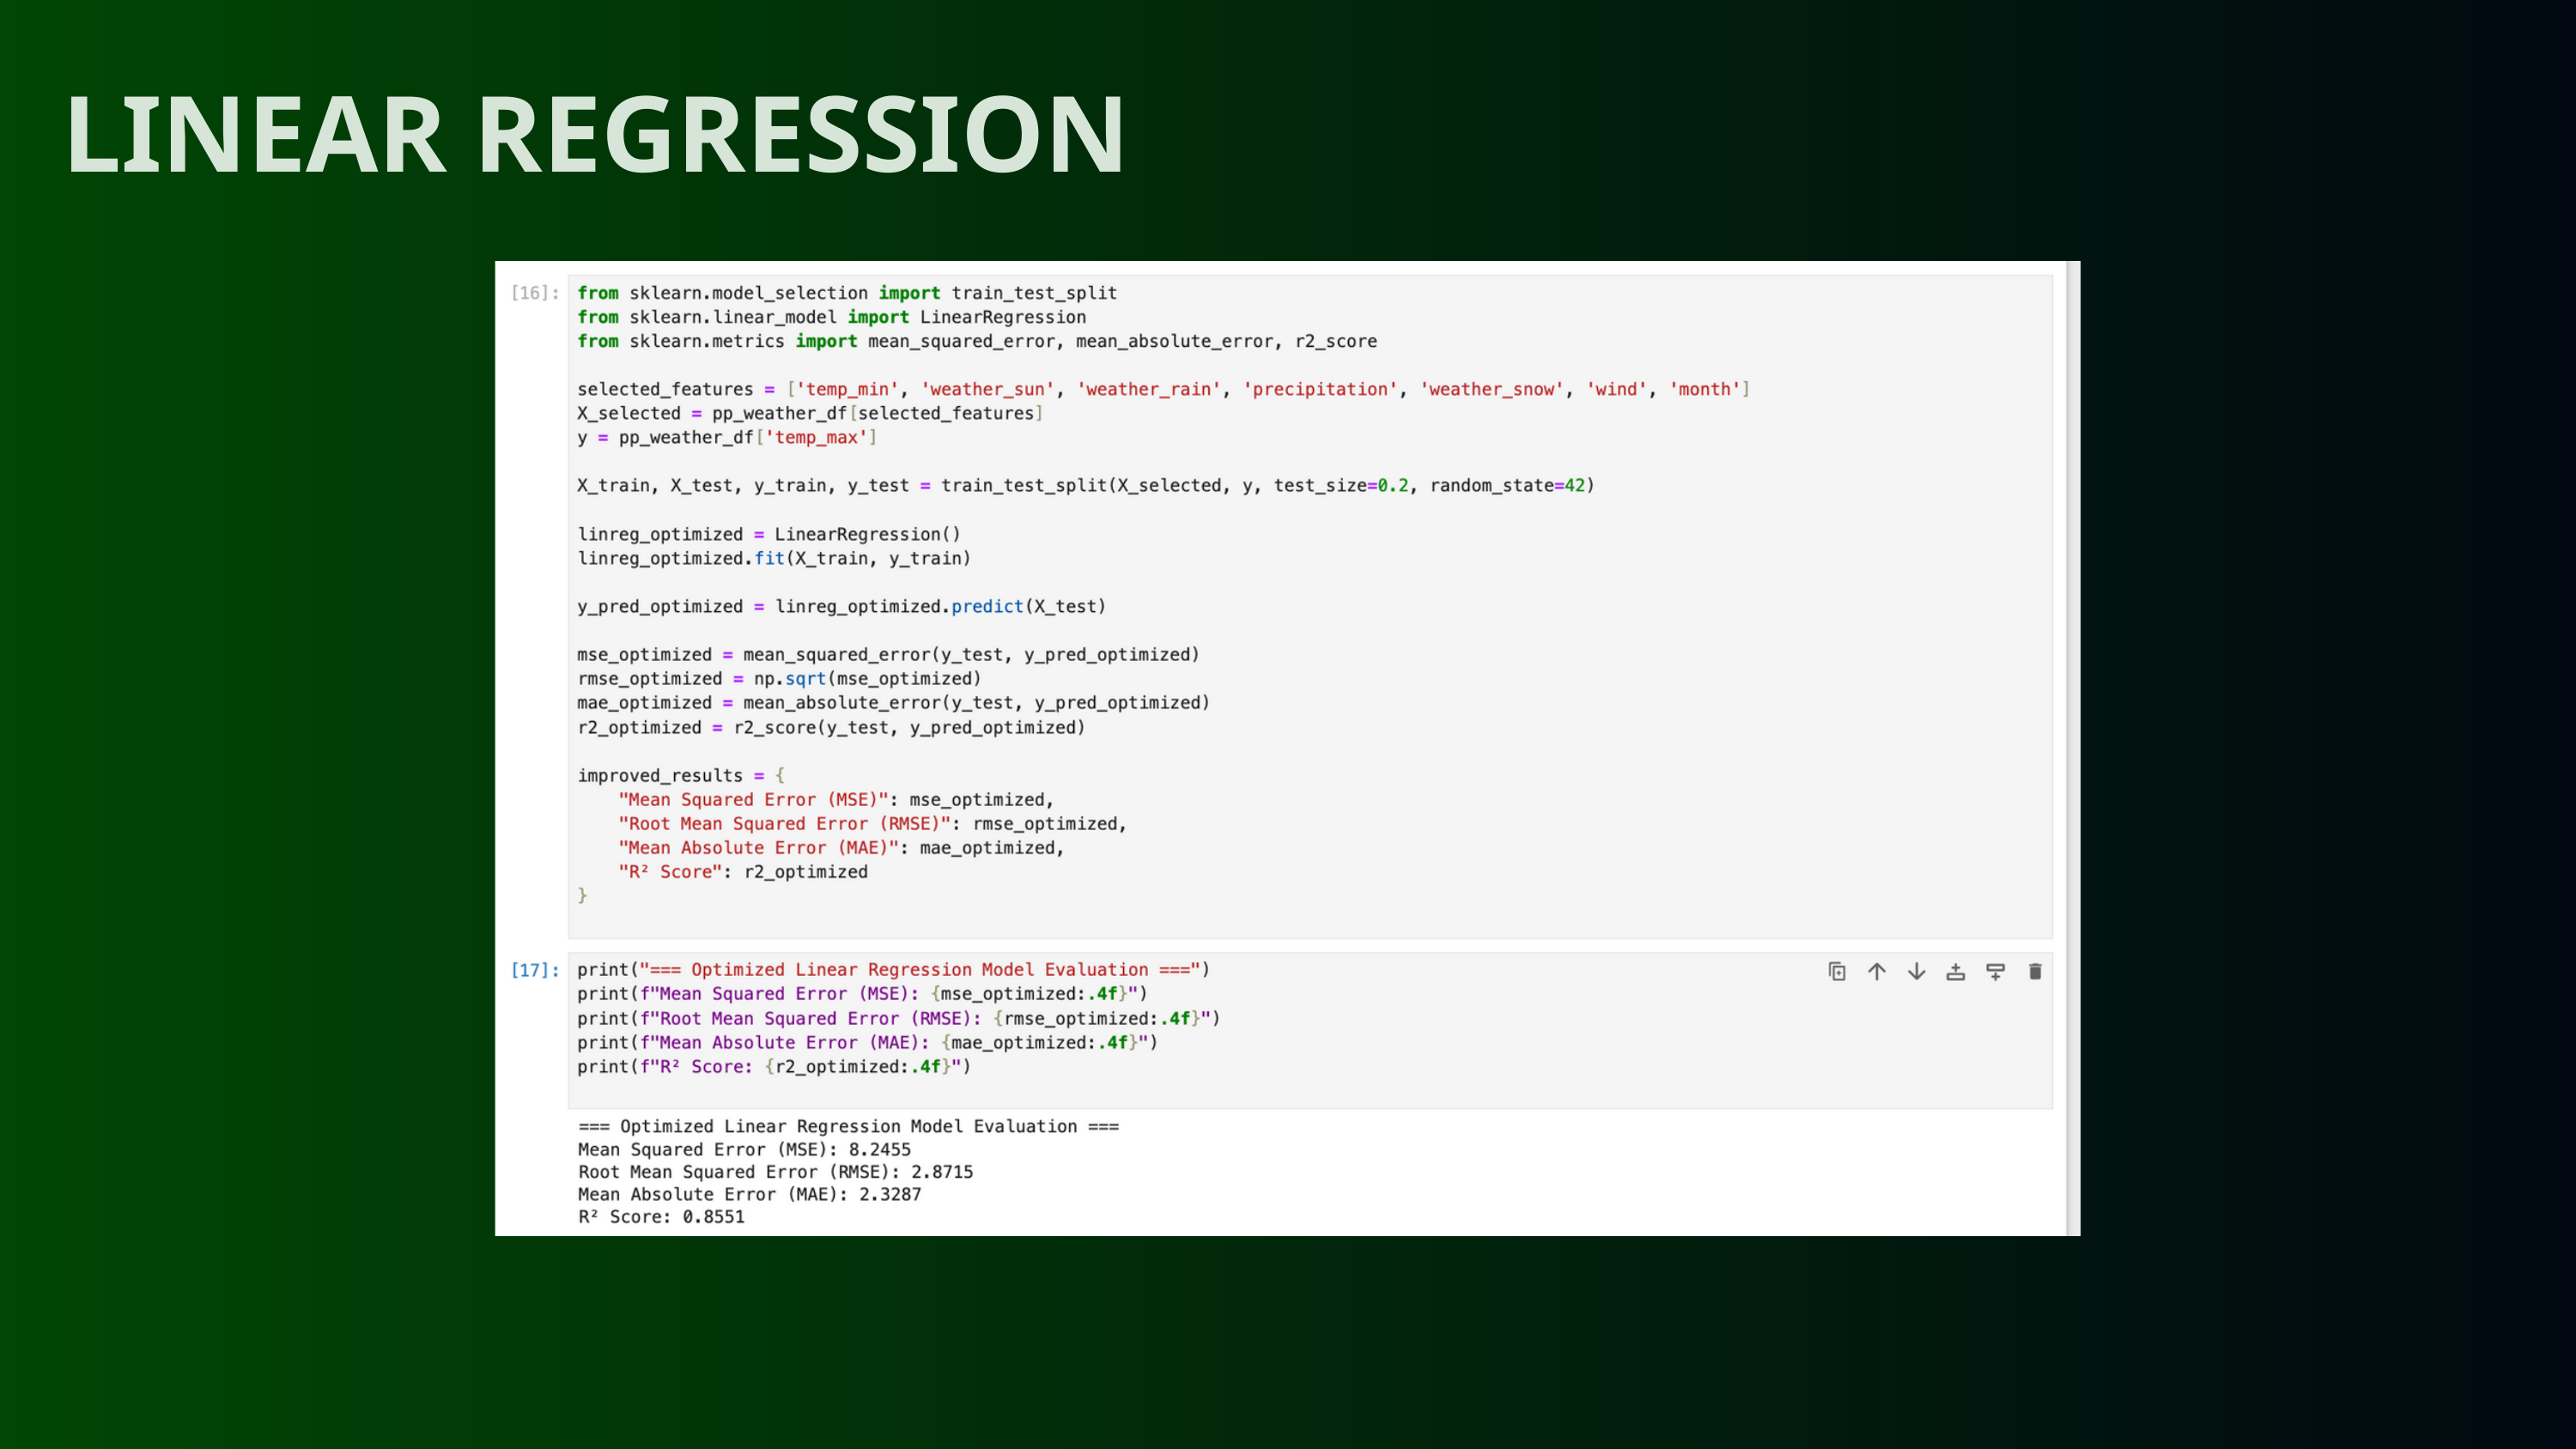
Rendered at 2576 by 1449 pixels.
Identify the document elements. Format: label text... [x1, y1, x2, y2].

text_box [495, 261, 2081, 1236]
text_box LINEAR REGRESSION [62, 61, 1163, 193]
